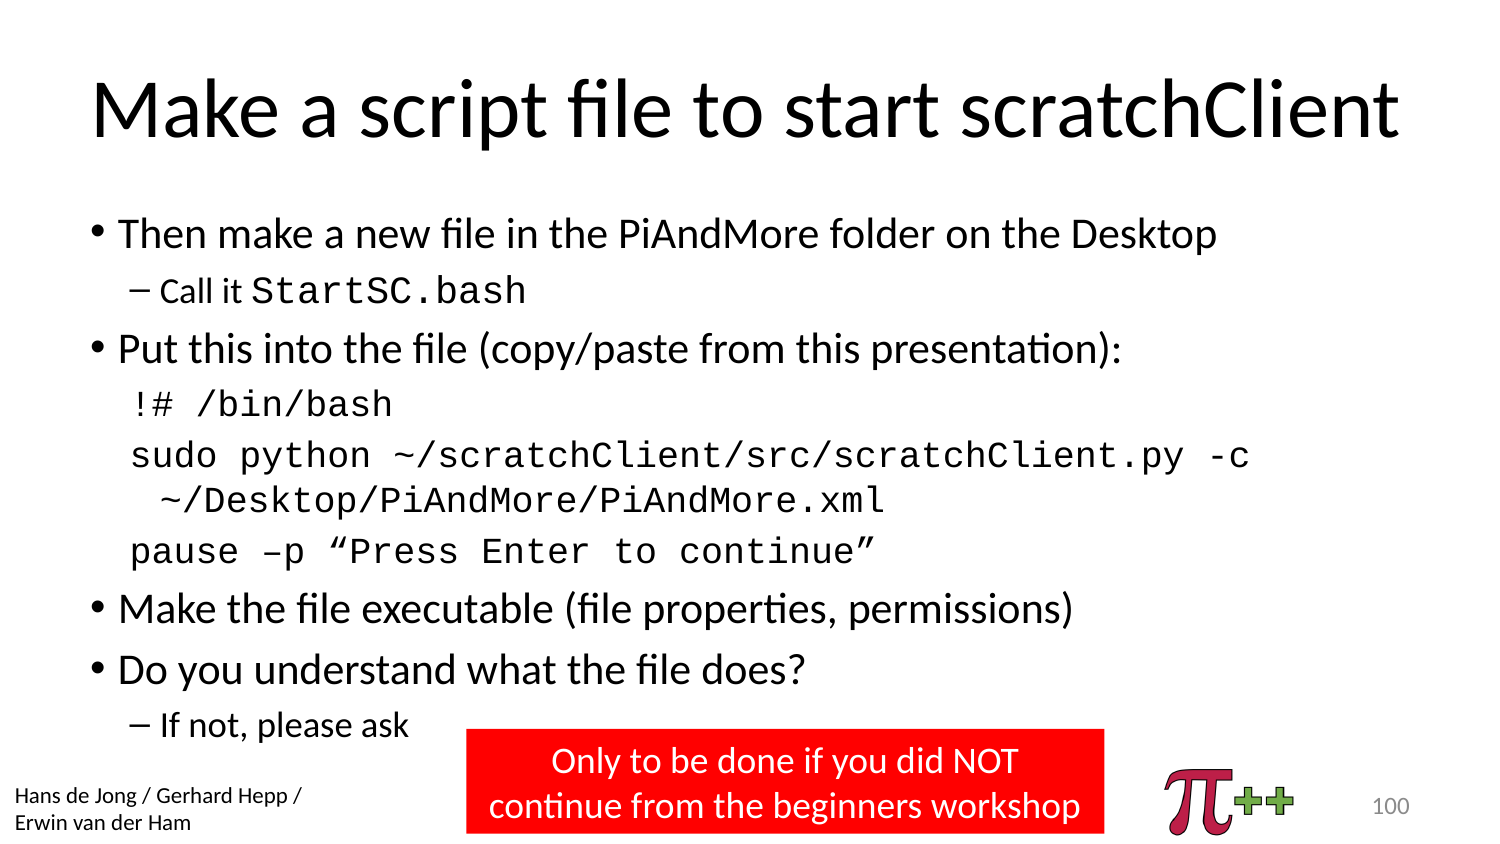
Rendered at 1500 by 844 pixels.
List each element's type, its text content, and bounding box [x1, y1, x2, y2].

slide_number 100 [1340, 782, 1425, 827]
title Make a script file to start scratchClient [75, 33, 1425, 175]
picture [1163, 768, 1294, 836]
text_box Only to be done if you did NOT continue from the beginners workshop [466, 728, 1105, 834]
list Then make a new file in the PiAndMore folder on the Desktop Call it StartSC.bash Put this into the file (copy/paste from this presentation): !# /bin/bash sudo python ~/scratchClient/src/scratchClient.py -c ~/Desktop/PiAndMore/PiAndMore.xml pause –p “Press Enter to continue” Make the file executable (file properties, permissions) Do you understand what the file does? If not, please ask [75, 196, 1425, 754]
